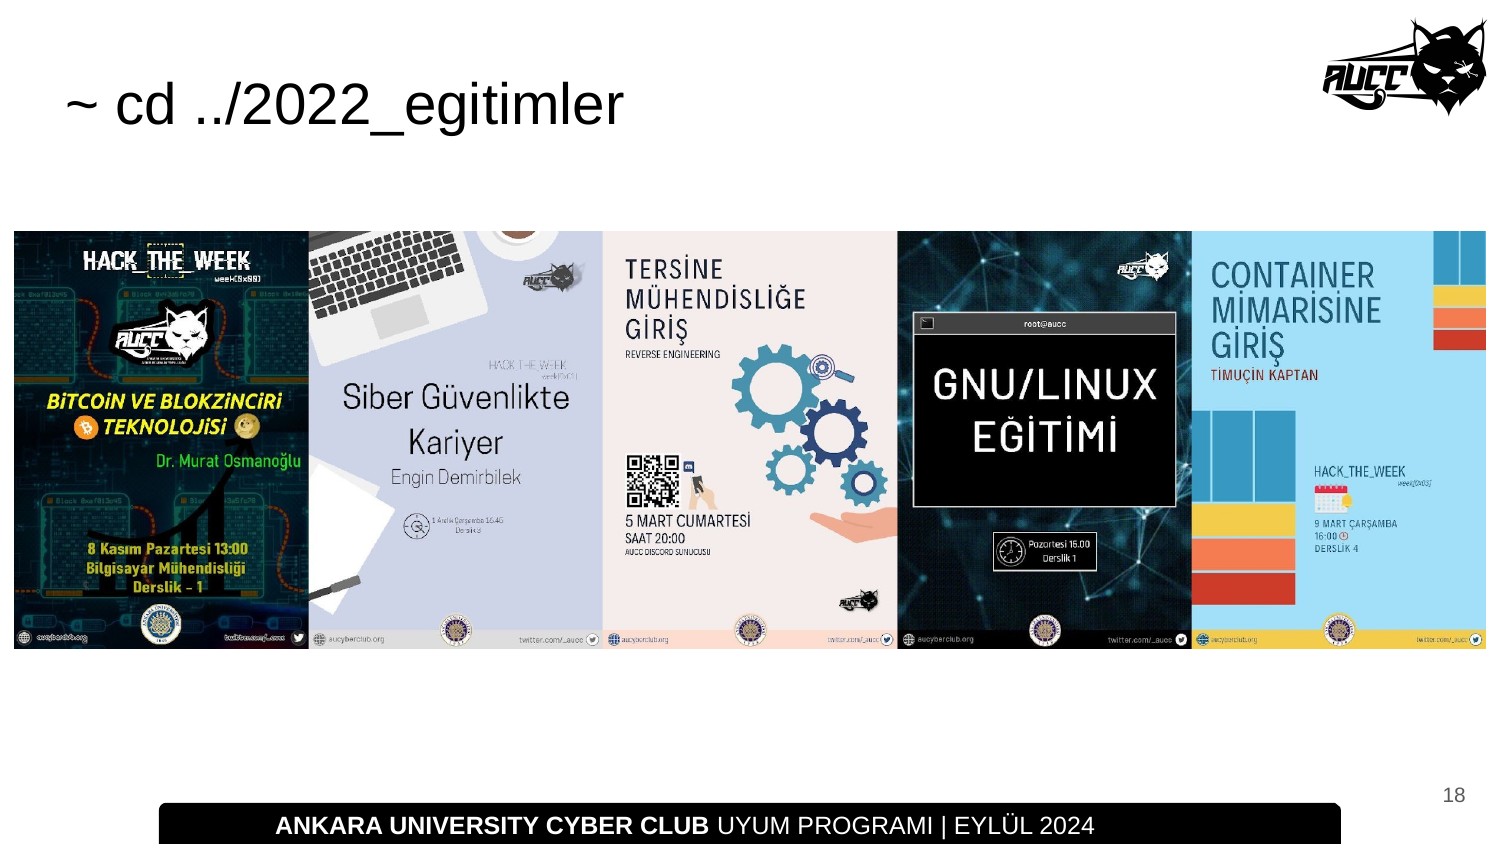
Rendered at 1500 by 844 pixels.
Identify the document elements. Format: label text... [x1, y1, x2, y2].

picture [14, 231, 1486, 649]
title ~ cd ../2022_egitimler [63, 64, 1092, 208]
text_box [159, 803, 1341, 844]
slide_number ‹#› [1436, 781, 1475, 844]
picture [1321, 16, 1488, 118]
